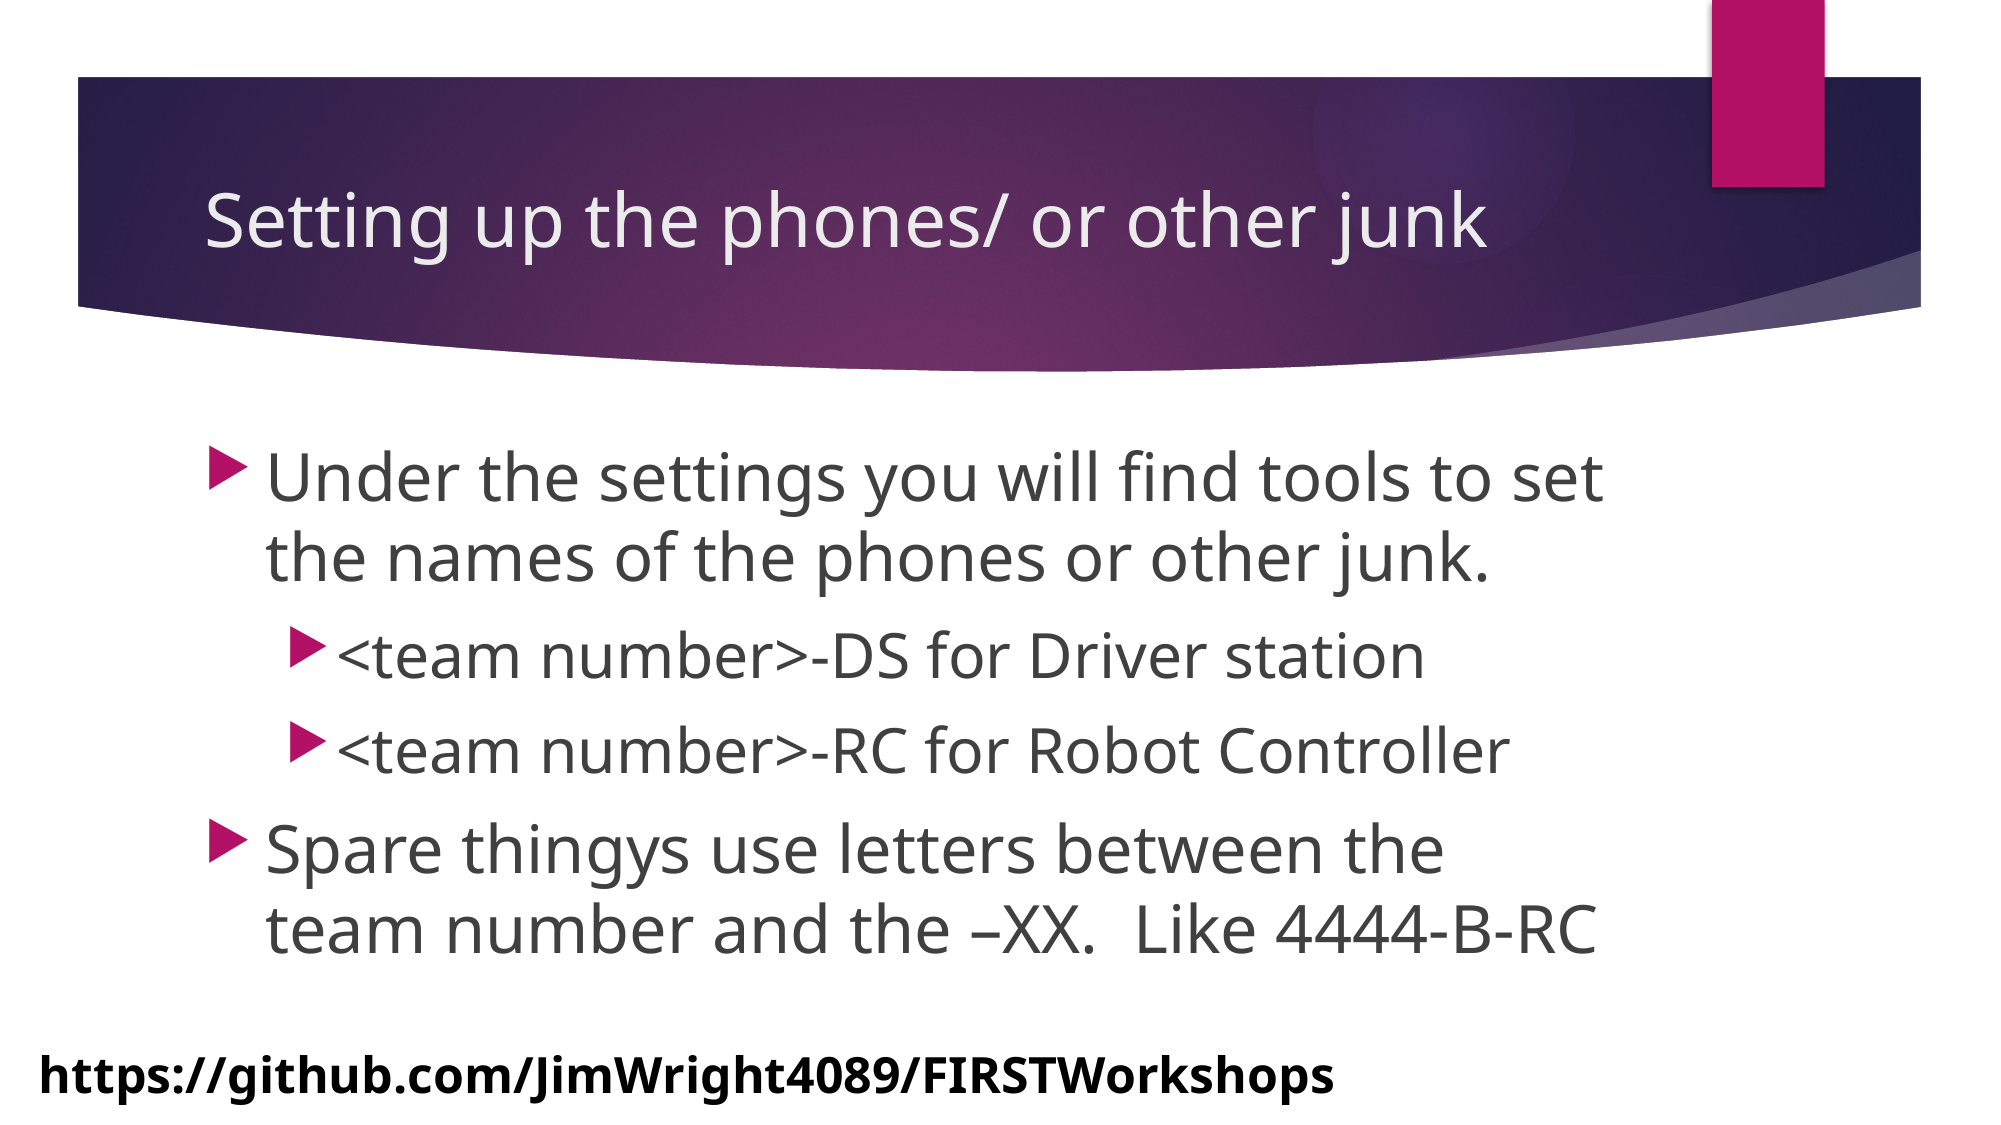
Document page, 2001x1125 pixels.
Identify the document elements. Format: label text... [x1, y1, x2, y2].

footer https://github.com/JimWright4089/FIRSTWorkshops [23, 1043, 1514, 1105]
list Under the settings you will find tools to set the names of the phones or other junk. <team number>-DS for Driver station <team number>-RC for Robot Controller Spare thingys use letters between the team number and the –XX. Like 4444-B-RC [189, 427, 1638, 988]
title Setting up the phones/ or other junk [189, 159, 1627, 276]
